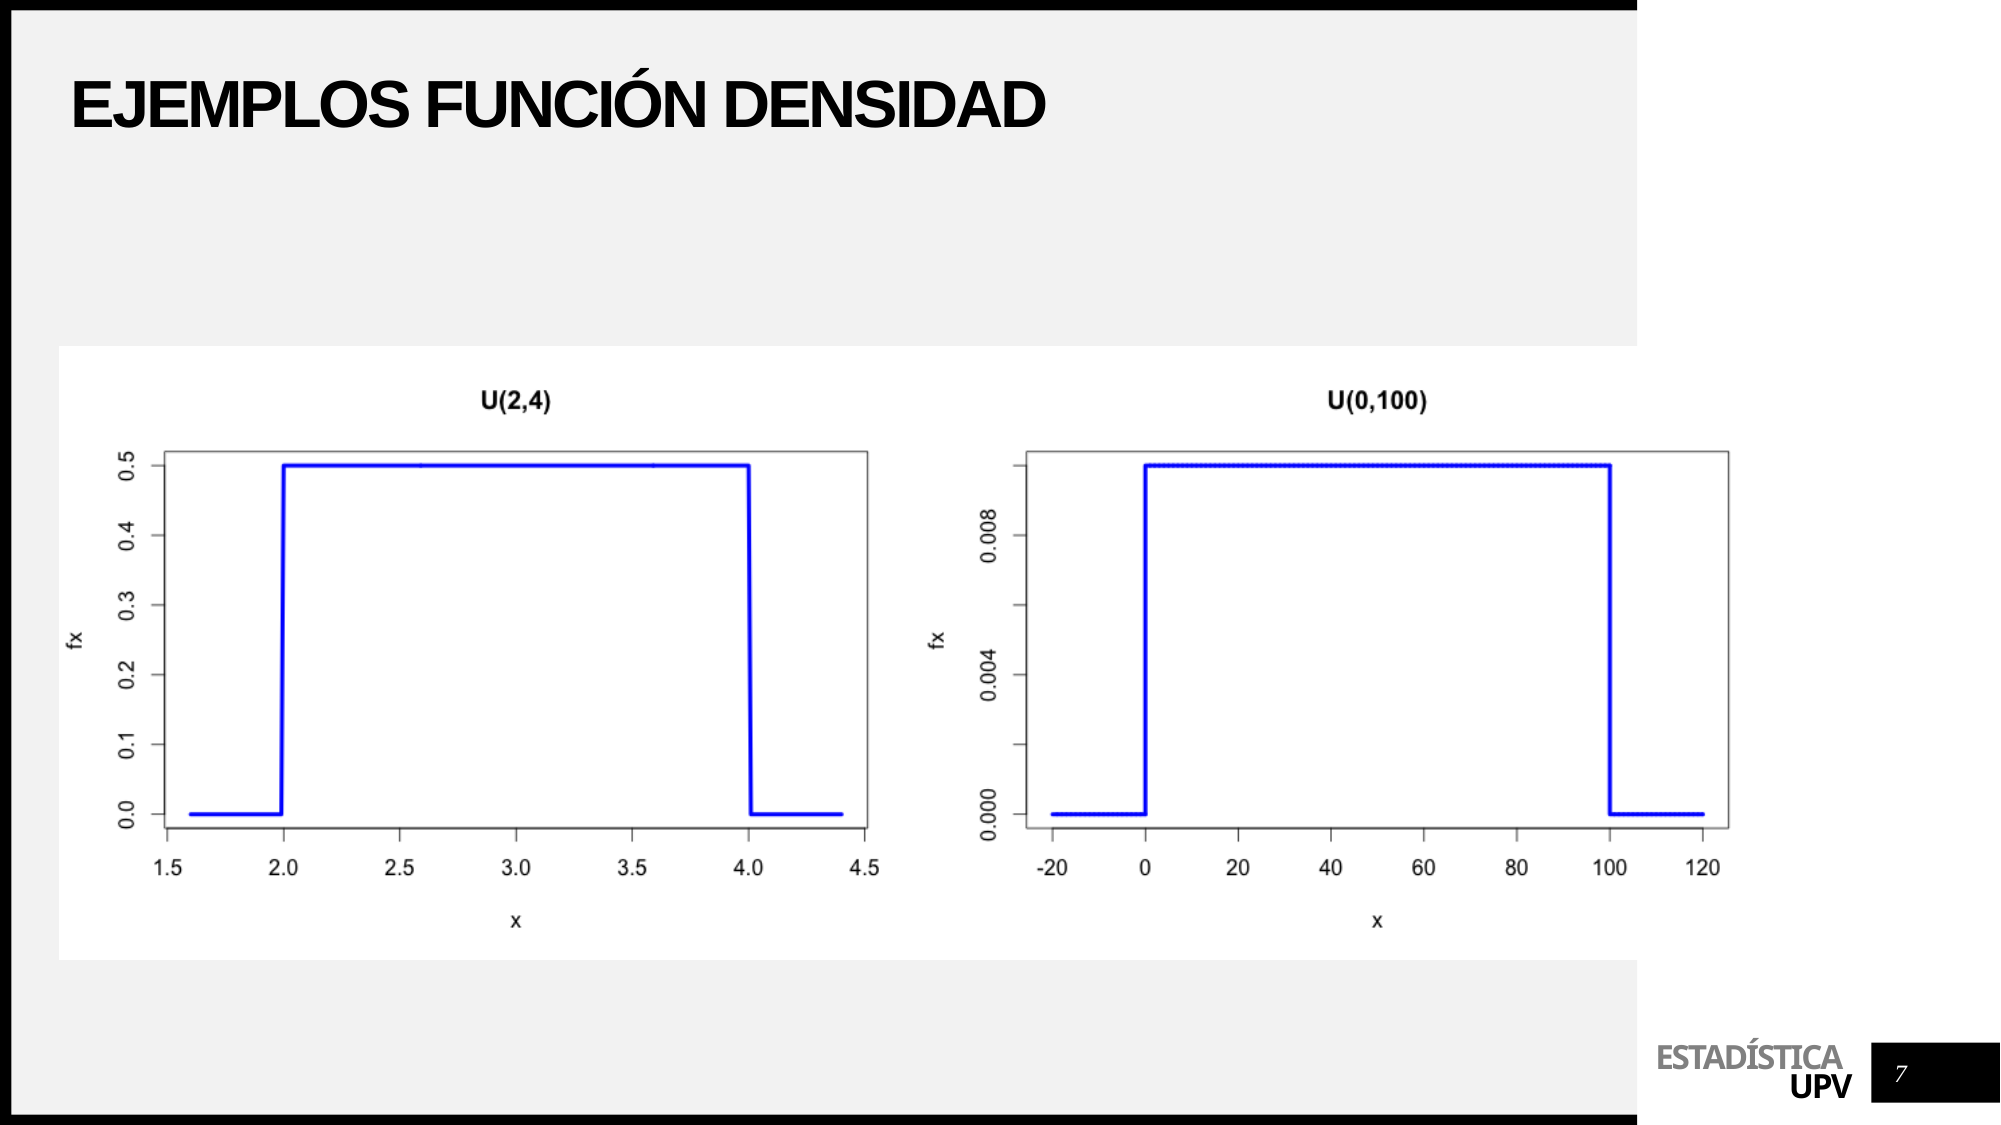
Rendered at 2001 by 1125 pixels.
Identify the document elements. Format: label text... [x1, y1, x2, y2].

title Ejemplos función densidad [70, 70, 1580, 142]
slide_number 7 [1877, 1050, 1924, 1096]
picture [59, 346, 1783, 960]
